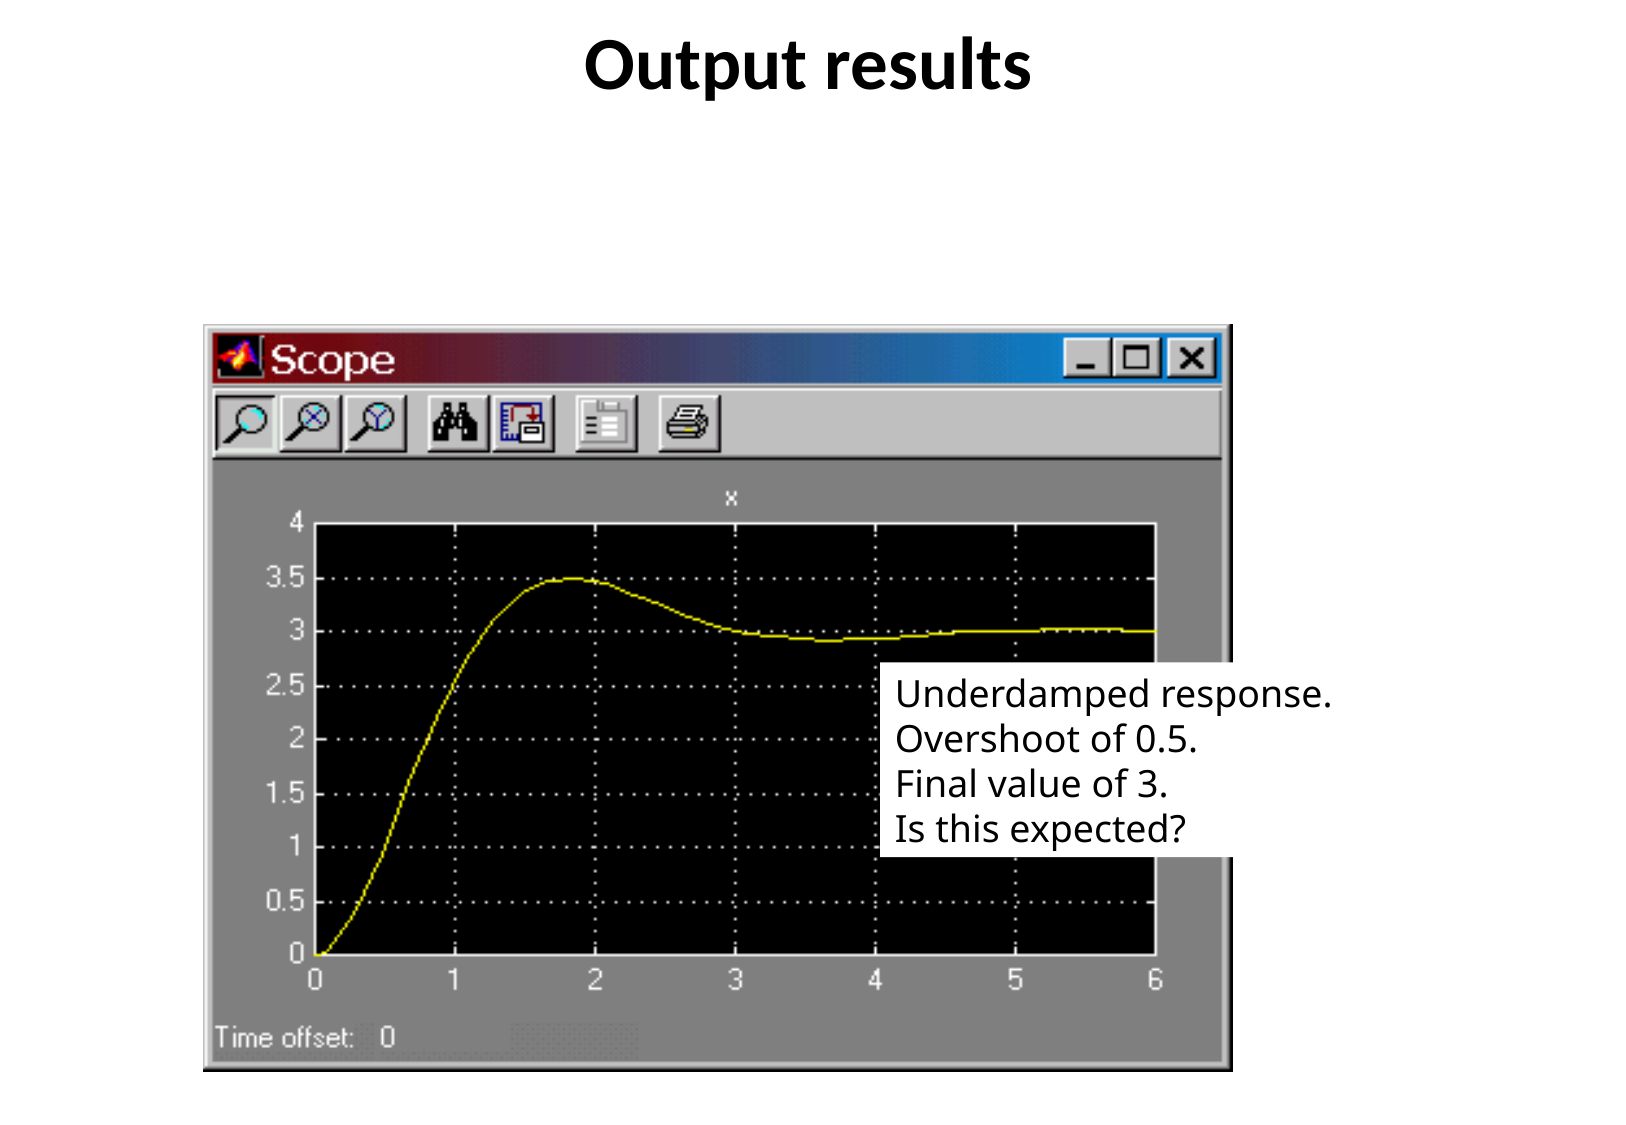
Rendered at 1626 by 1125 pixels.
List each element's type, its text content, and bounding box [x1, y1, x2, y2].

picture [202, 324, 1233, 1072]
text_box Underdamped response. Overshoot of 0.5. Final value of 3. Is this expected? [1237, 662, 1571, 858]
text_box Output results [77, 0, 1541, 119]
